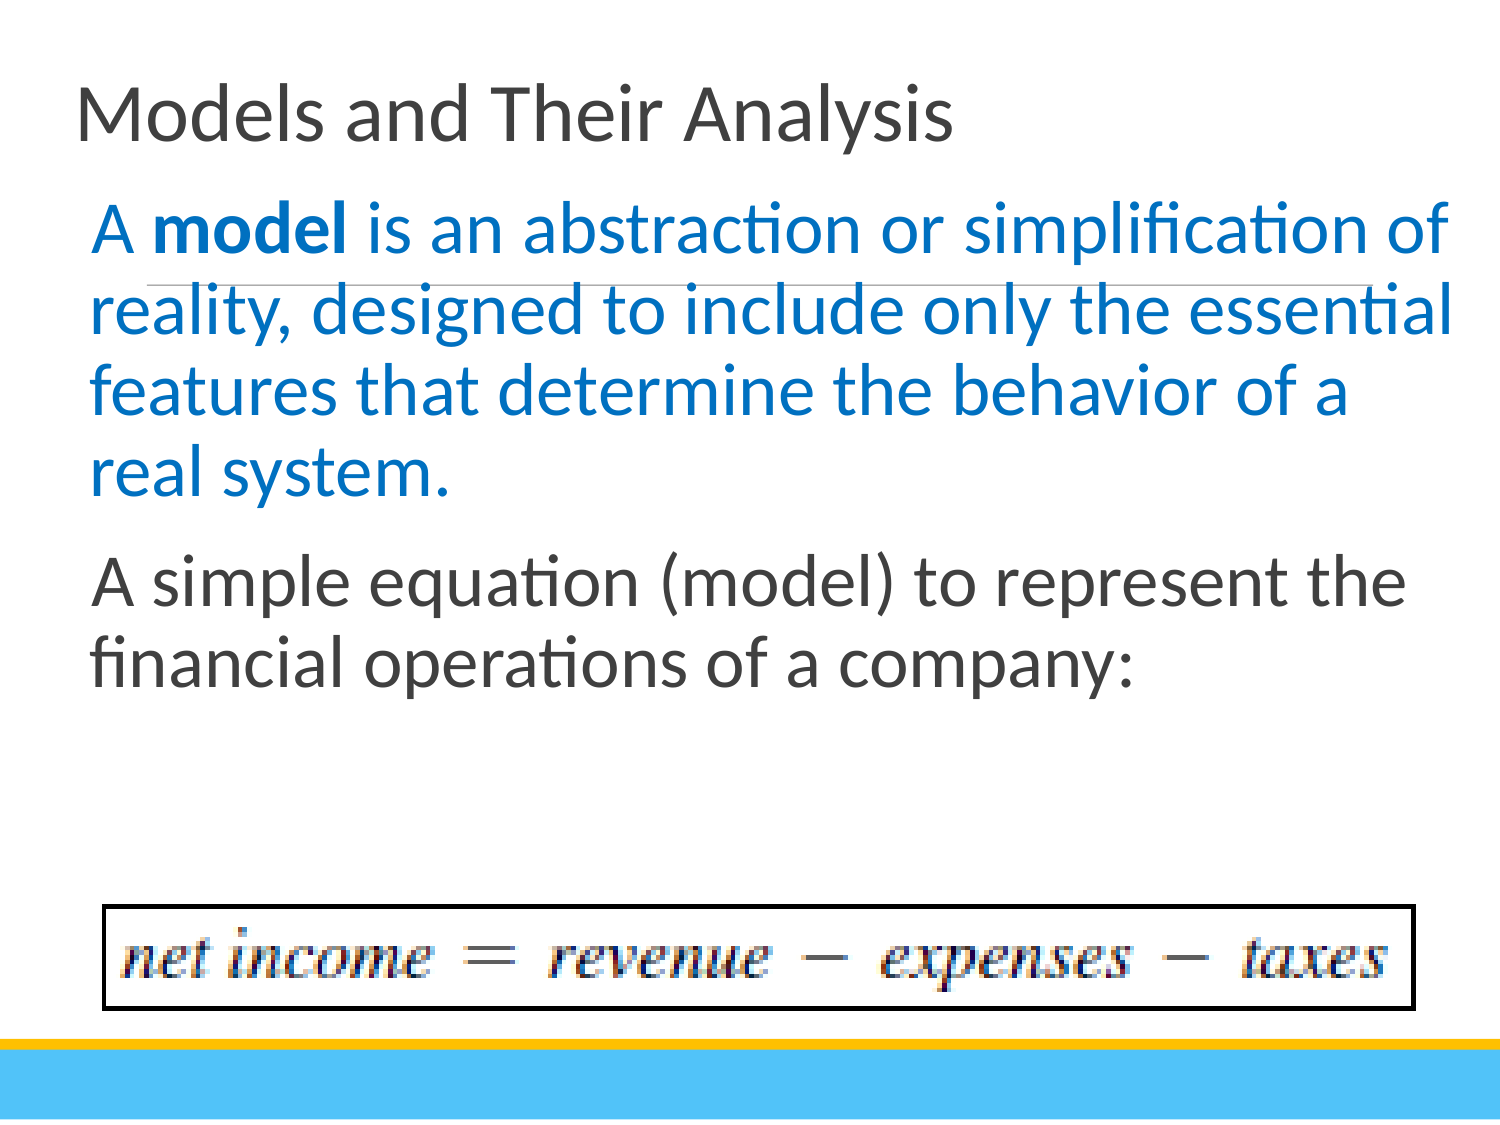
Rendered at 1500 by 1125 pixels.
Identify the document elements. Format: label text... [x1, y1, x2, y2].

list Models and Their Analysis A model is an abstraction or simplification of reality, designed to include only the essential features that determine the behavior of a real system. A simple equation (model) to represent the financial operations of a company: [74, 69, 1478, 1001]
picture [87, 889, 1426, 1013]
